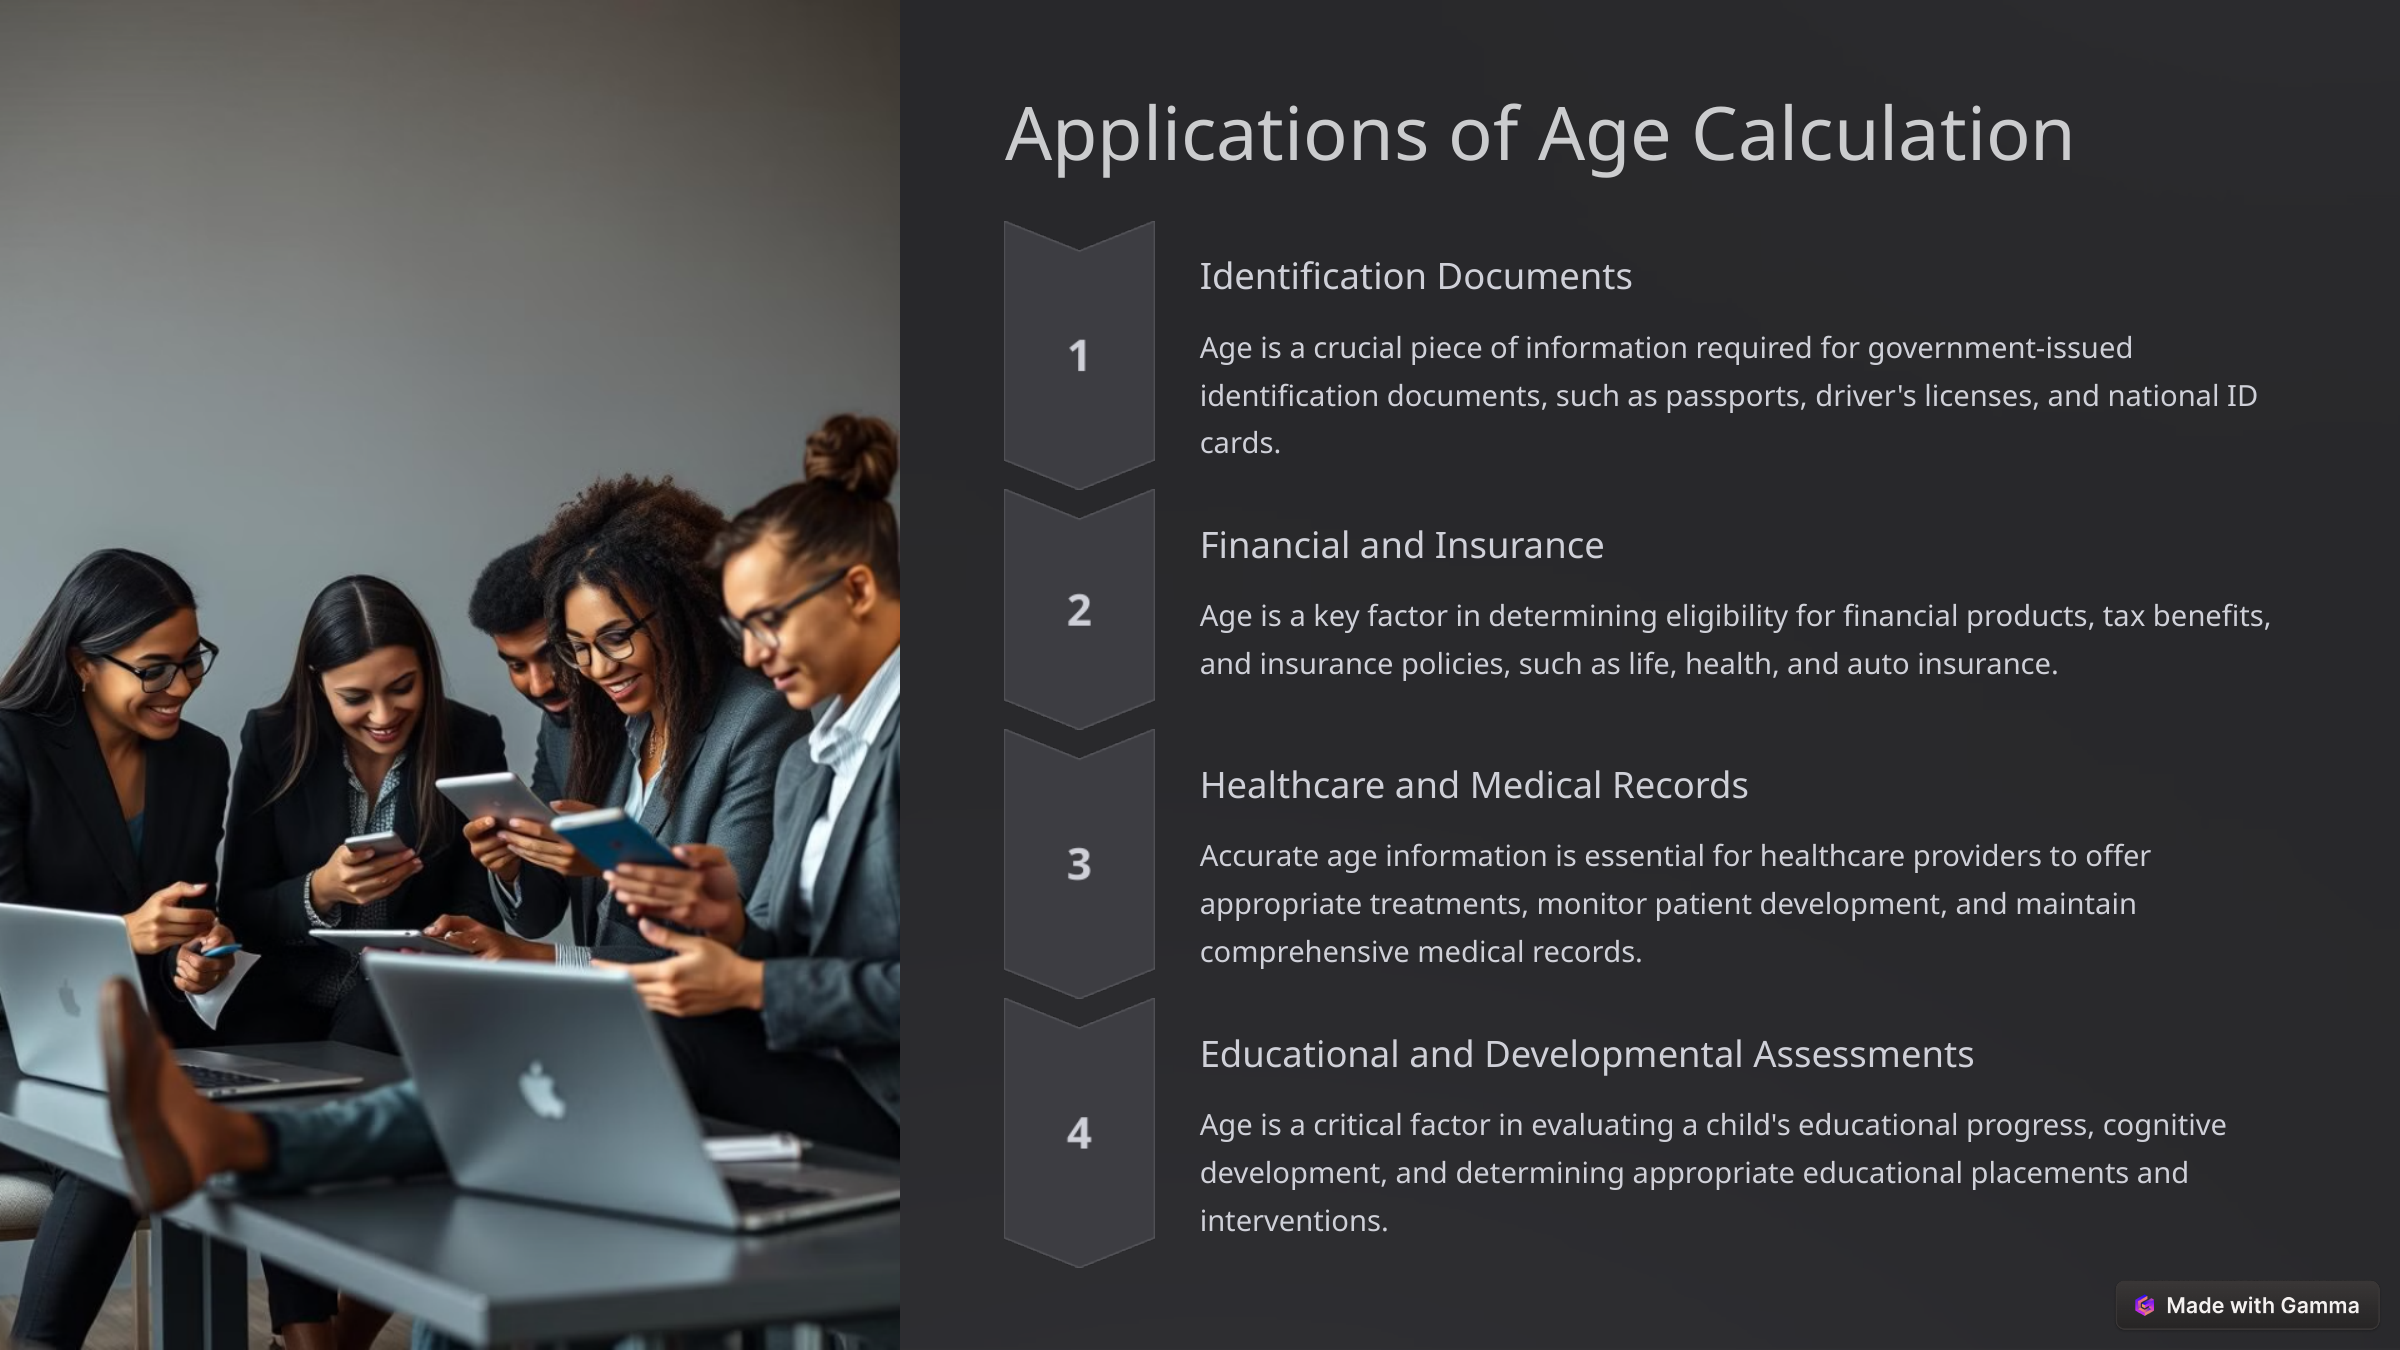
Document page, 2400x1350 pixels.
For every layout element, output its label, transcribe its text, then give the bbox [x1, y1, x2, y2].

text_box Applications of Age Calculation [1004, 82, 2109, 177]
text_box Accurate age information is essential for healthcare providers to offer appropriate treatments, monitor patient development, and maintain comprehensive medical records. [1199, 824, 2296, 969]
picture [2106, 1271, 2389, 1339]
picture [1004, 221, 1155, 1268]
text_box Age is a key factor in determining eligibility for financial products, tax benefits, and insurance policies, such as life, health, and auto insurance. [1199, 584, 2296, 681]
picture [0, 0, 900, 1350]
text_box Educational and Developmental Assessments [1199, 1028, 2004, 1076]
text_box Age is a critical factor in evaluating a child's educational progress, cognitive development, and determining appropriate educational placements and interventions. [1199, 1093, 2296, 1238]
text_box Identification Documents [1199, 251, 1648, 298]
text_box Healthcare and Medical Records [1199, 759, 1767, 807]
text_box Age is a crucial piece of information required for government-issued identification documents, such as passports, driver's licenses, and national ID cards. [1199, 316, 2296, 460]
text_box Financial and Insurance [1199, 519, 1614, 567]
